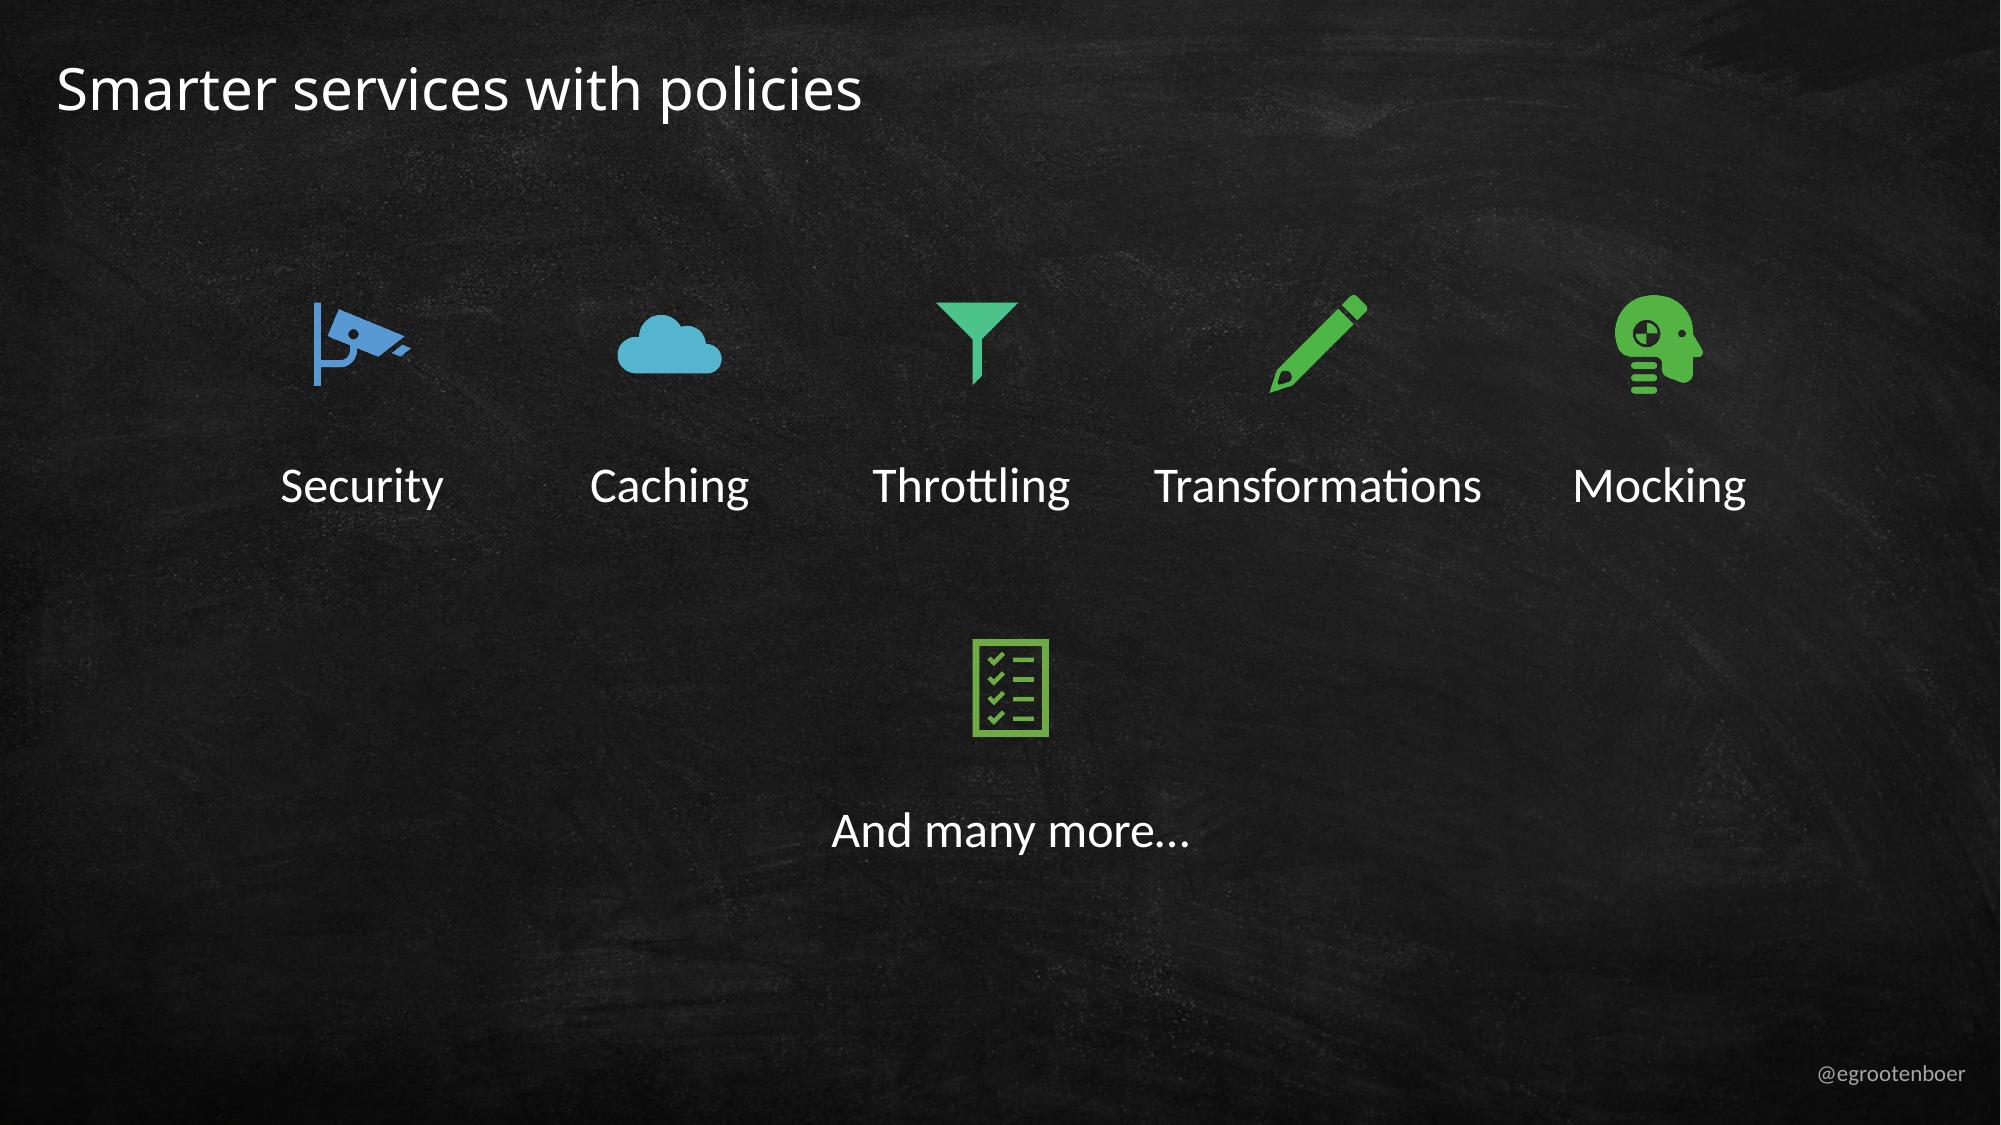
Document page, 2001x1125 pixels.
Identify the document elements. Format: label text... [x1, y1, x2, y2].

title Smarter services with policies [41, 12, 1981, 172]
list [41, 180, 1981, 1014]
picture [0, 0, 2001, 1125]
